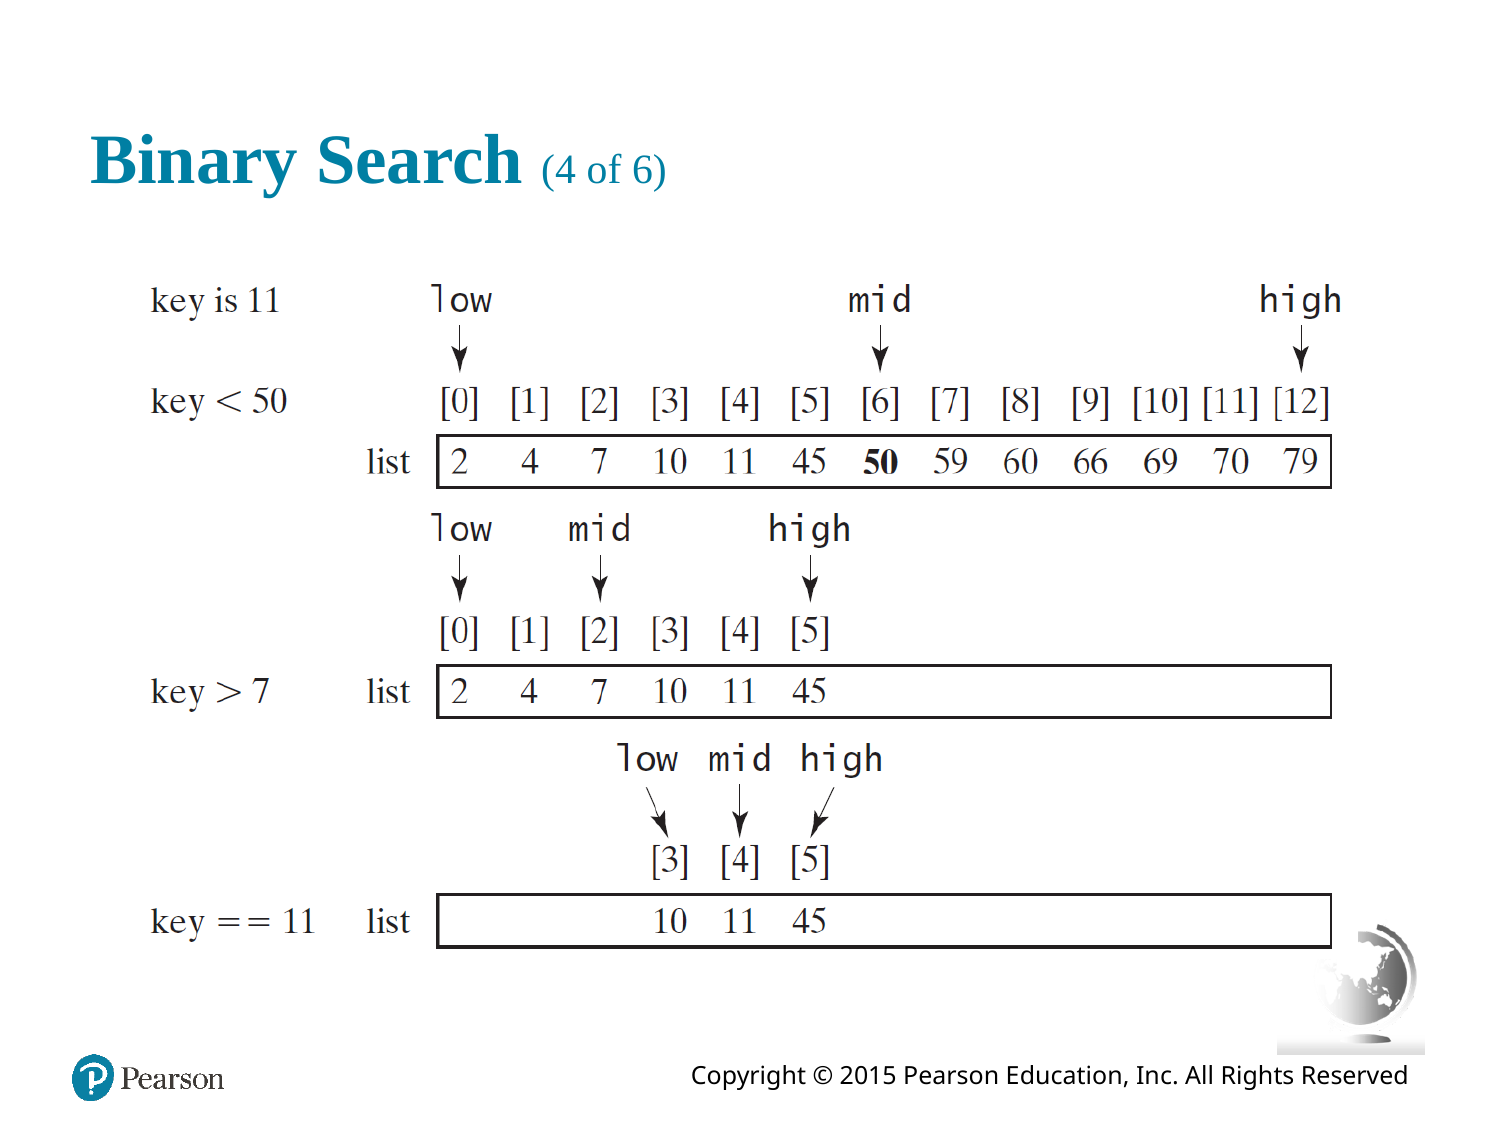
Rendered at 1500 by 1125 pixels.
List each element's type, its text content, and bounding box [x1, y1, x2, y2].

picture [72, 1088, 82, 1101]
title Binary Search (4 of 6) [75, 37, 1425, 213]
picture [72, 1054, 88, 1070]
picture [81, 1063, 106, 1088]
picture [99, 1054, 224, 1101]
picture [141, 274, 1425, 1055]
